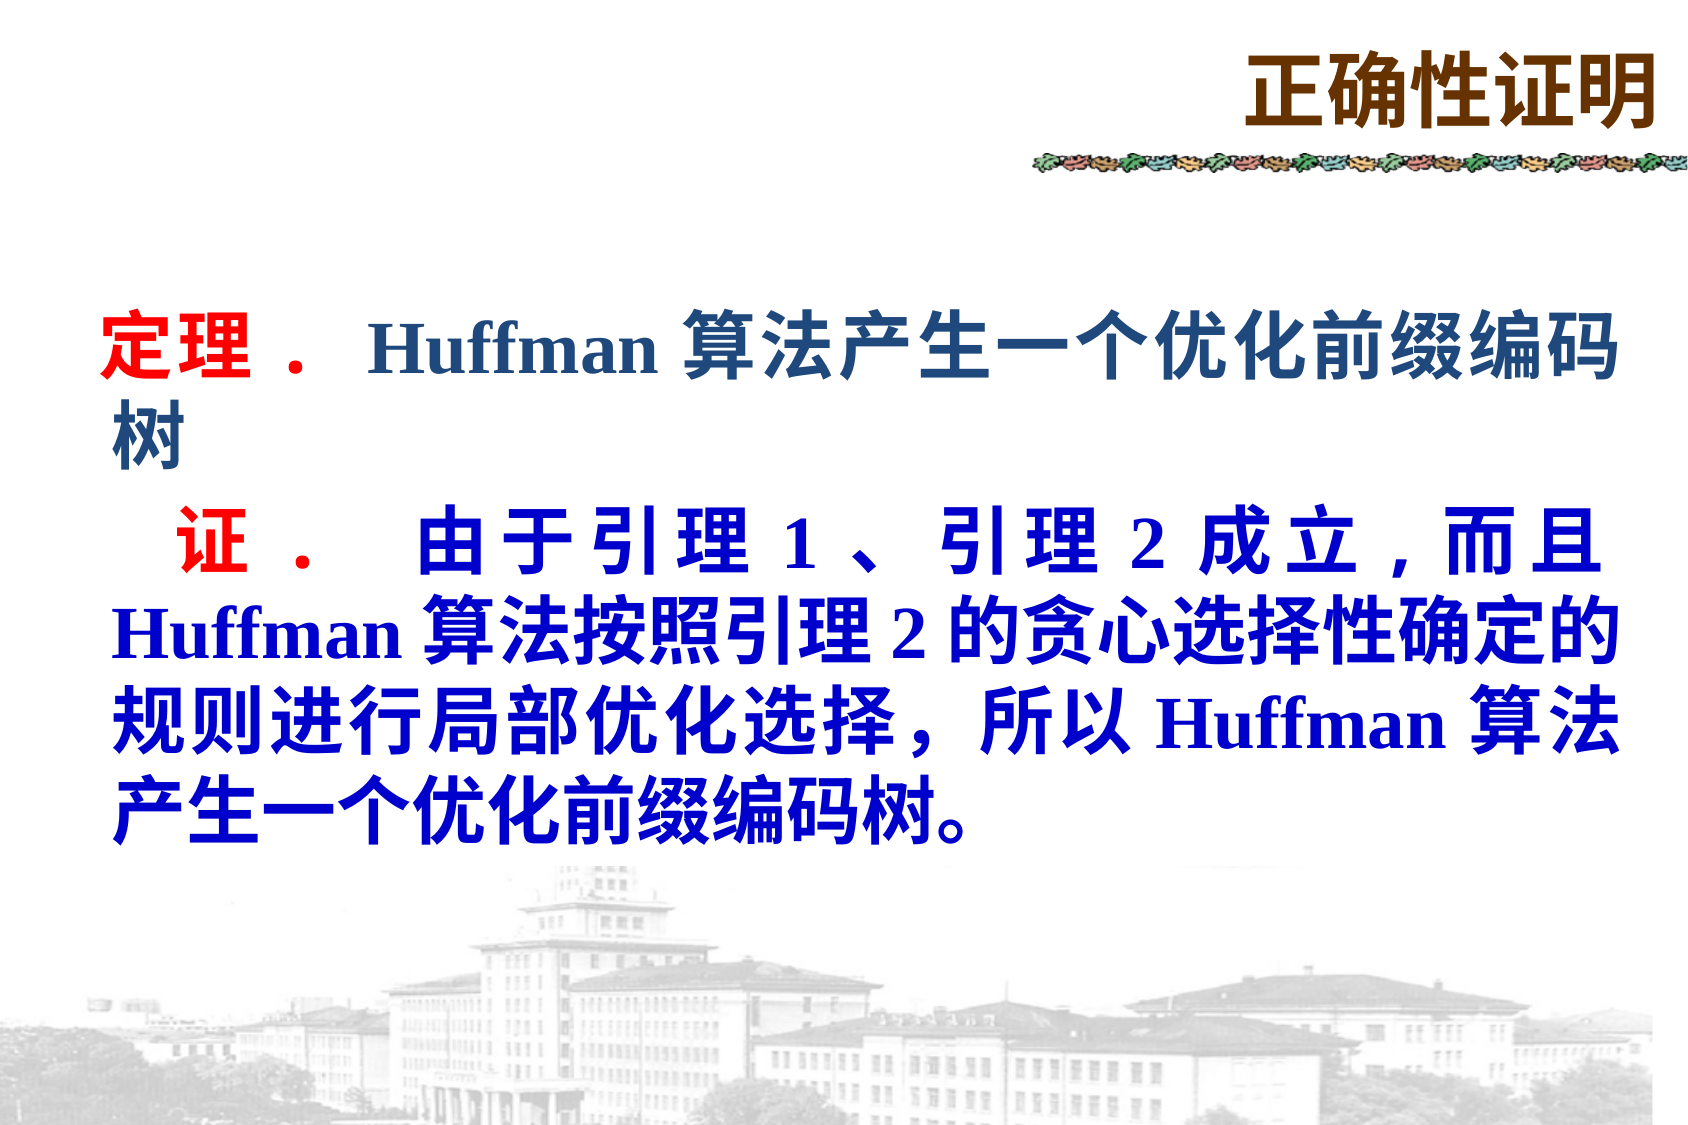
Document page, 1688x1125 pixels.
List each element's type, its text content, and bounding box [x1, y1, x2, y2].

picture [1032, 152, 1688, 173]
list 定理. Huffman算法产生一个优化前缀编码树 证. 由于引理1、引理2成立,而且Huffman算法按照引理2的贪心选择性确定的规则进行局部优化选择，所以Huffman算法产生一个优化前缀编码树。 [40, 290, 1638, 867]
picture [0, 529, 1688, 1125]
text_box 正确性证明 [1221, 31, 1674, 151]
